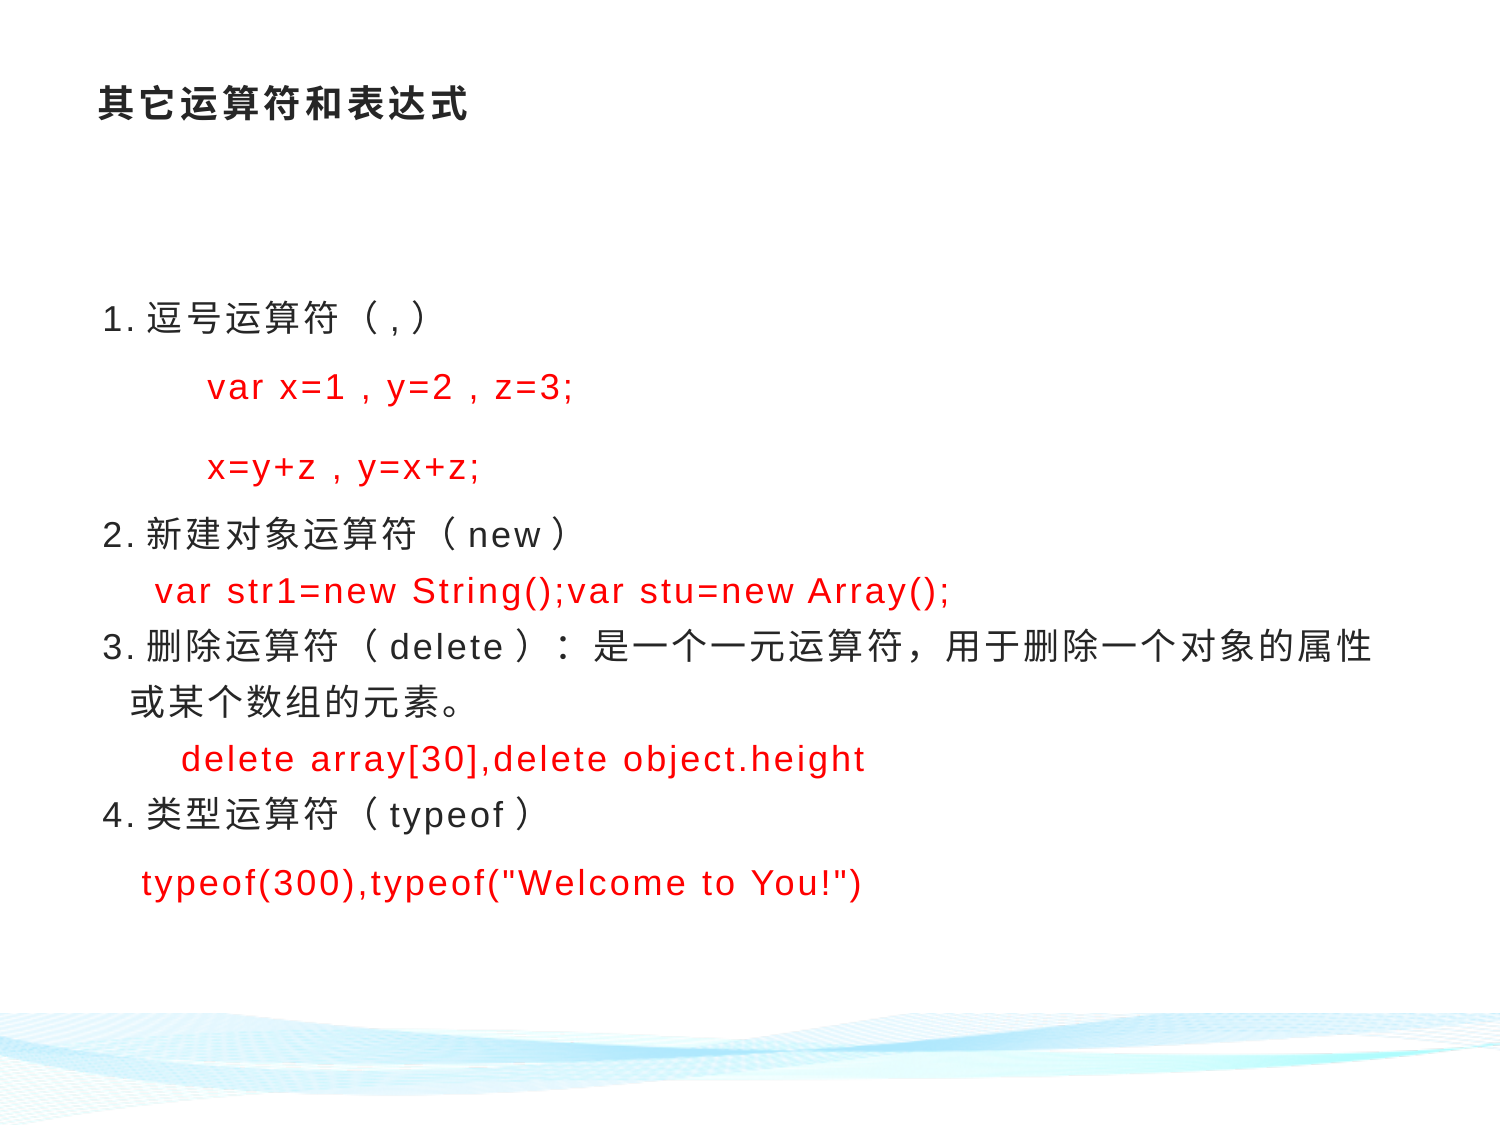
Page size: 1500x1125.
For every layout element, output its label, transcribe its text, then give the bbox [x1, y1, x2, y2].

list 1.逗号运算符（,） var x=1 , y=2 , z=3; x=y+z , y=x+z; 2.新建对象运算符（new） var str1=new String();var stu=new Array(); 3.删除运算符（delete）：是一个一元运算符，用于删除一个对象的属性或某个数组的元素。 delete array[30],delete object.height 4.类型运算符（typeof） typeof(300),typeof("Welcome to You!") [87, 275, 1418, 913]
picture [0, 1013, 1500, 1125]
title 其它运算符和表达式 [82, 72, 1418, 146]
